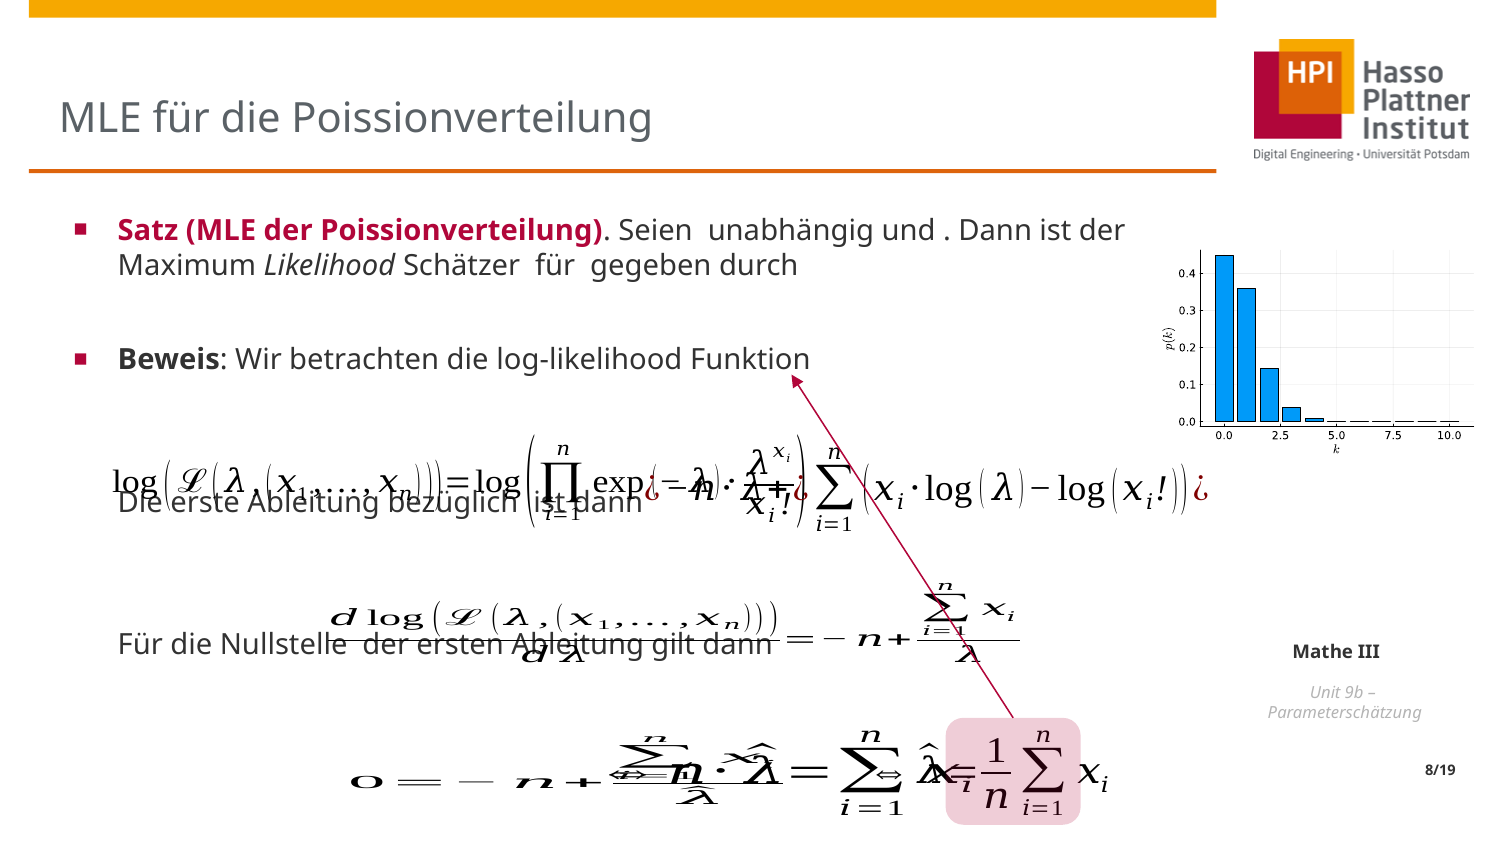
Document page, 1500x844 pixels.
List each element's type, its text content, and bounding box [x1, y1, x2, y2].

text_box [943, 715, 1083, 827]
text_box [1214, 254, 1234, 422]
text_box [1305, 418, 1324, 422]
title MLE für die Poissionverteilung [58, 17, 1187, 170]
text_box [1282, 407, 1301, 422]
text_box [1237, 288, 1256, 422]
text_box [1259, 368, 1279, 422]
picture [1254, 39, 1470, 161]
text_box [791, 374, 1014, 719]
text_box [1160, 243, 1481, 457]
